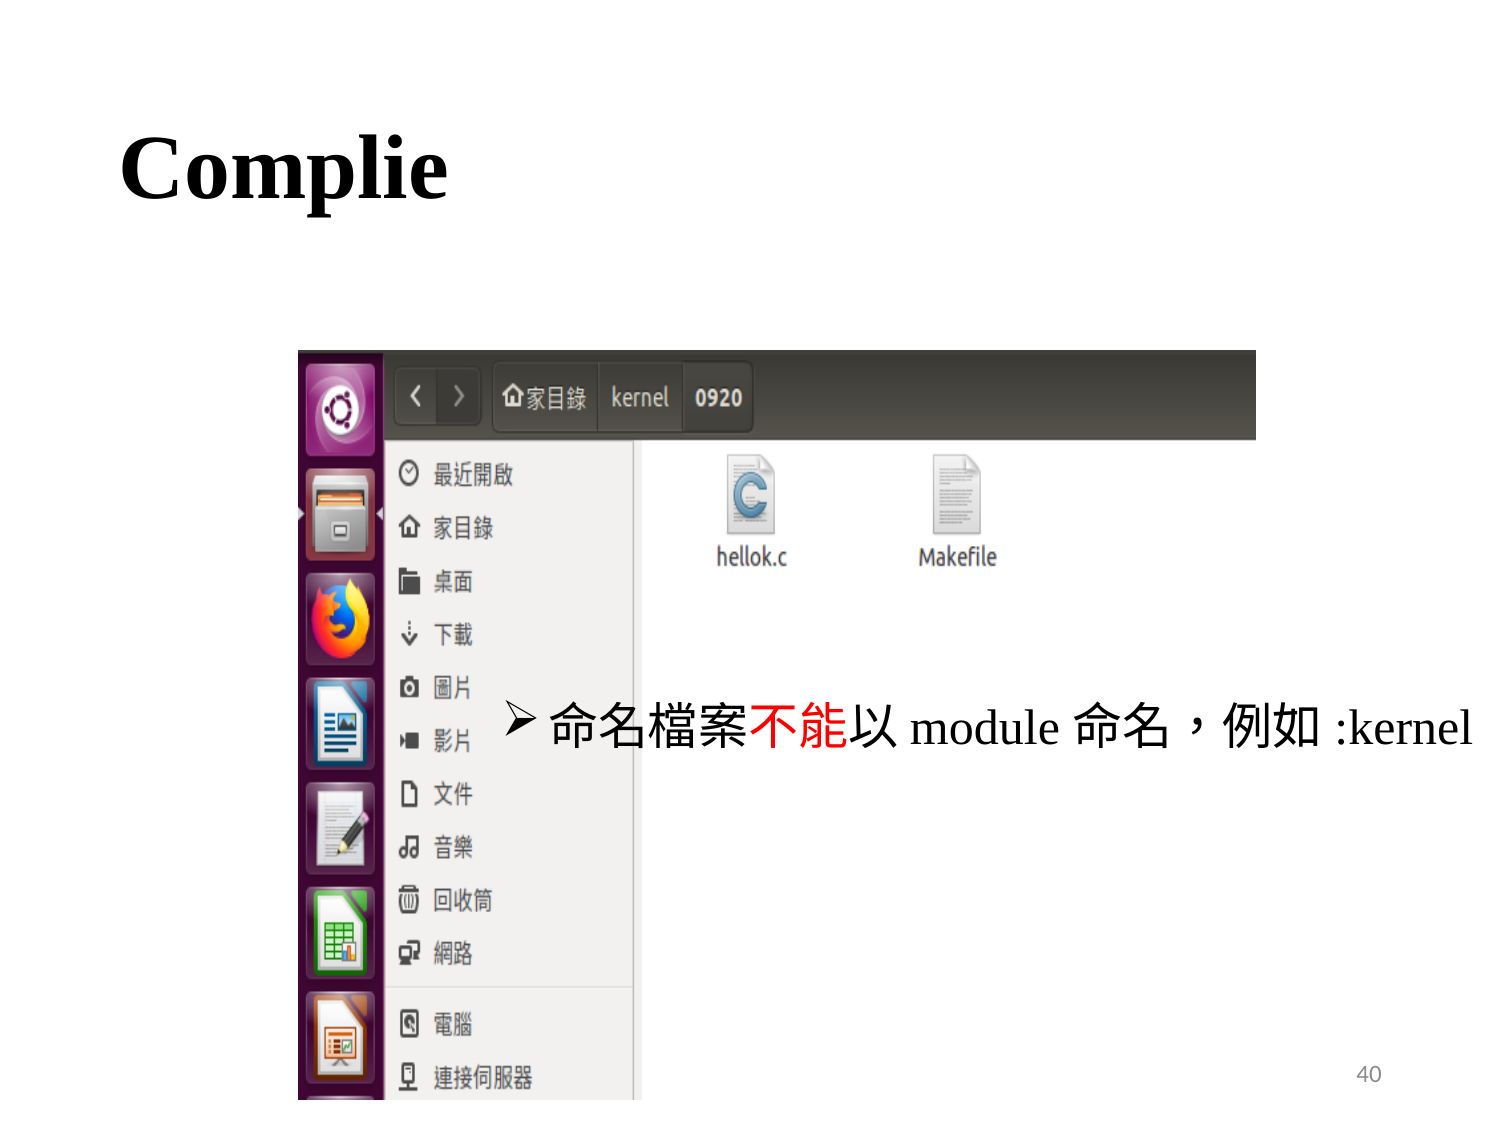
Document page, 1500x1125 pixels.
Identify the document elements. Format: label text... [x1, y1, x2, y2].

title Complie [103, 59, 1397, 278]
slide_number 40 [1059, 1042, 1397, 1103]
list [298, 350, 1256, 1100]
text_box 命名檔案不能以module命名，例如:kernel、 module。 [1256, 687, 1500, 762]
